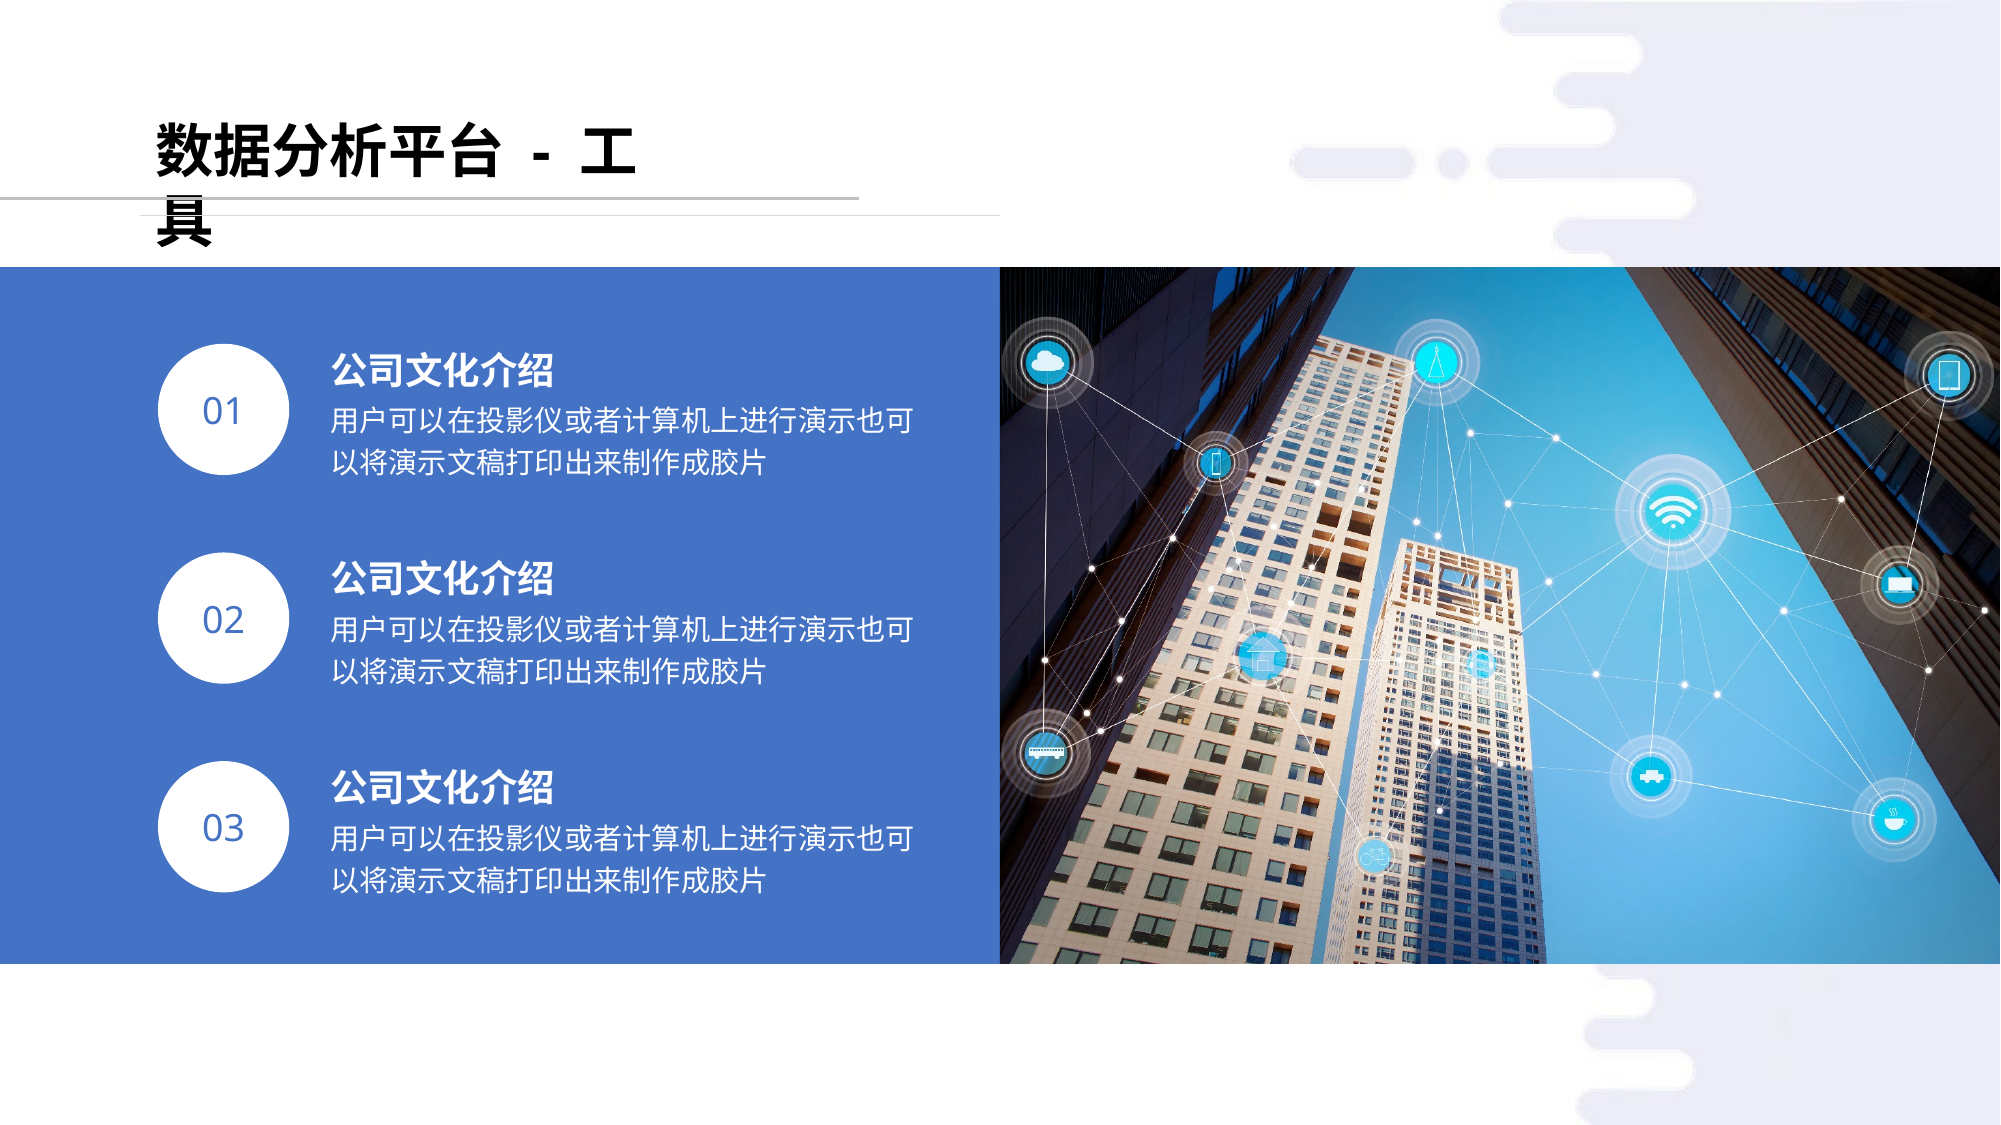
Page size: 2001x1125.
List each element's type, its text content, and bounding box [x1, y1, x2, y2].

picture [0, 0, 2001, 1125]
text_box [315, 539, 934, 697]
text_box [0, 267, 999, 964]
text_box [315, 330, 934, 489]
text_box 02 [157, 552, 290, 684]
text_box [315, 747, 934, 906]
text_box 01 [157, 343, 290, 476]
text_box 03 [157, 761, 290, 893]
text_box 数据分析平台 - 工具 [140, 106, 698, 193]
